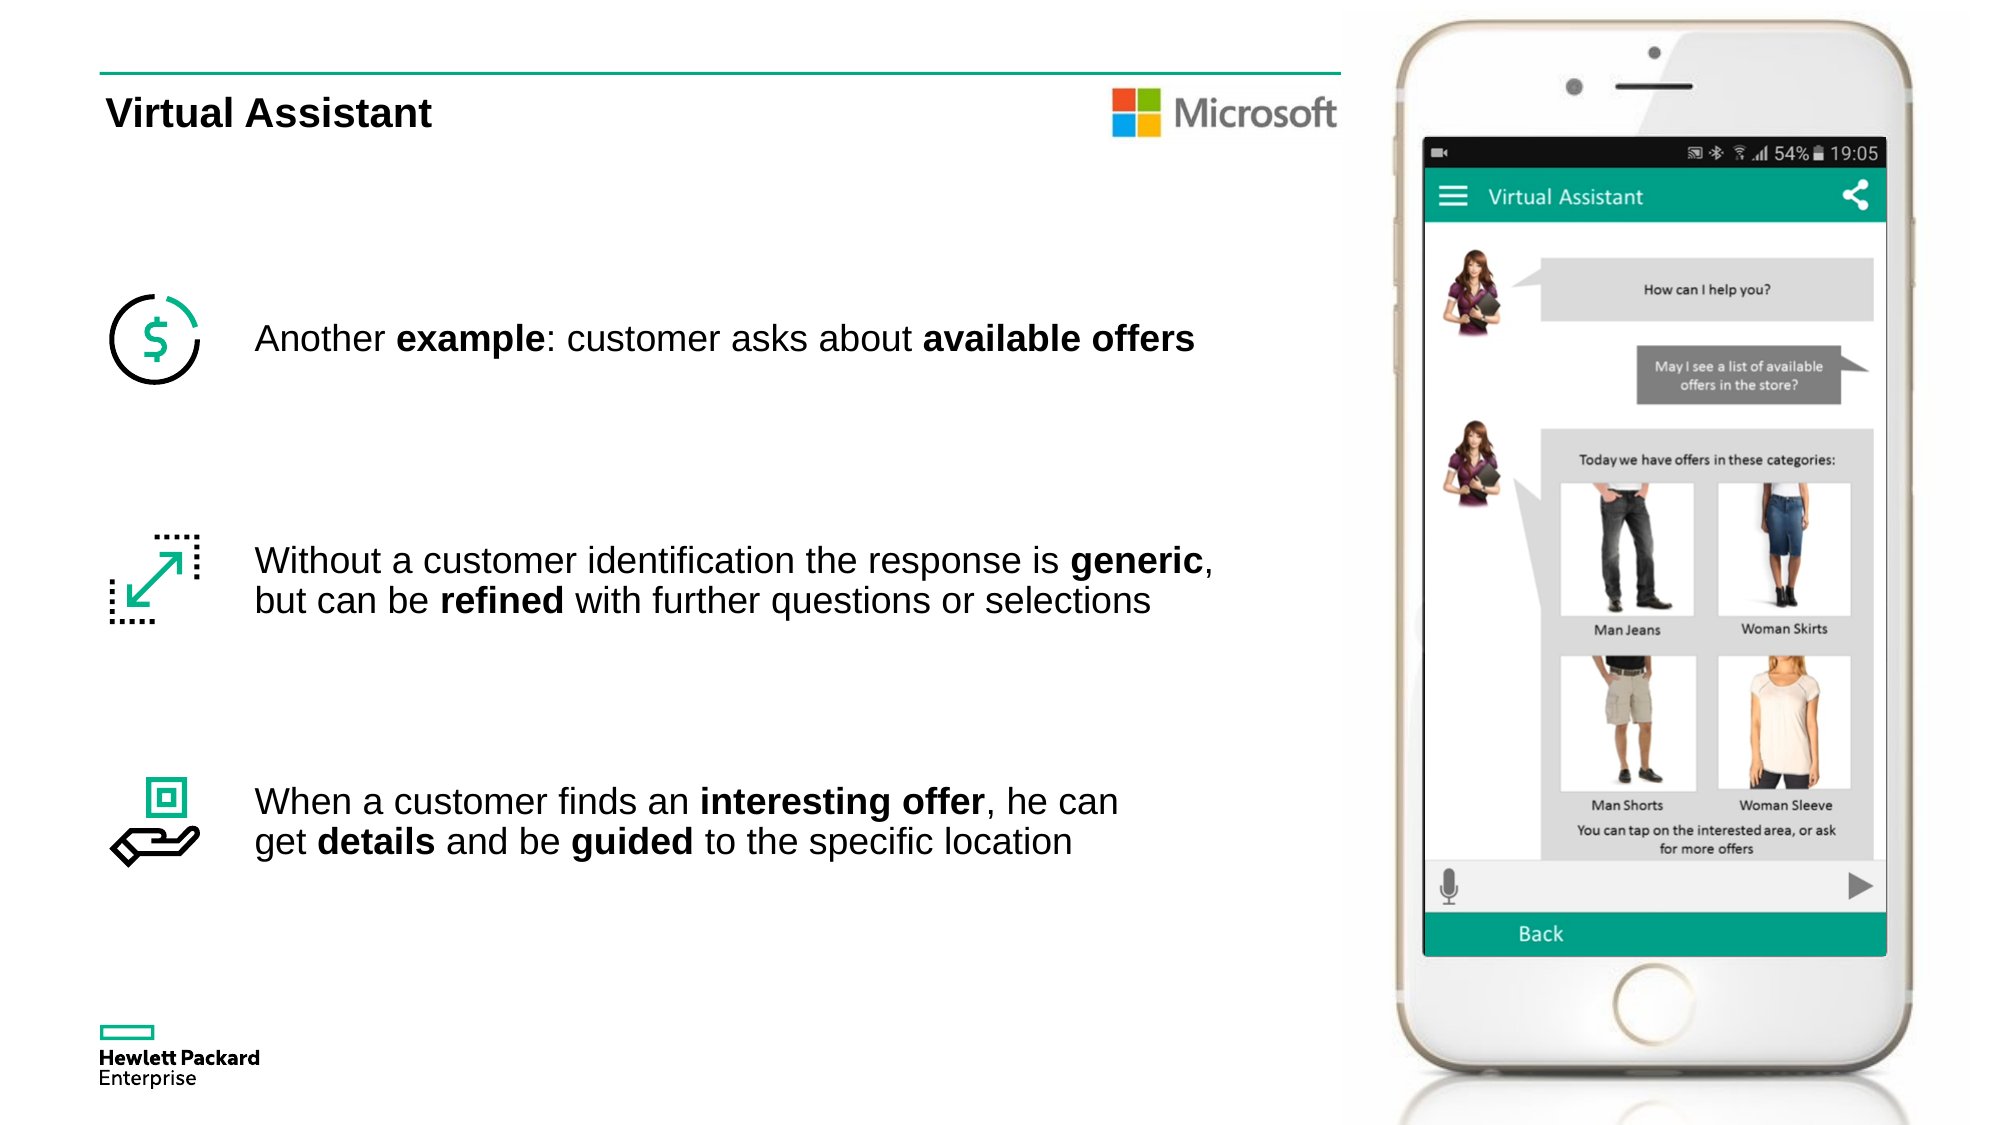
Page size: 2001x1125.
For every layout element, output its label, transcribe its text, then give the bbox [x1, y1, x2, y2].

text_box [109, 294, 1335, 385]
picture [1107, 10, 1969, 1125]
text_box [109, 521, 1284, 641]
text_box Virtual Assistant [90, 77, 533, 151]
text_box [109, 777, 1189, 868]
